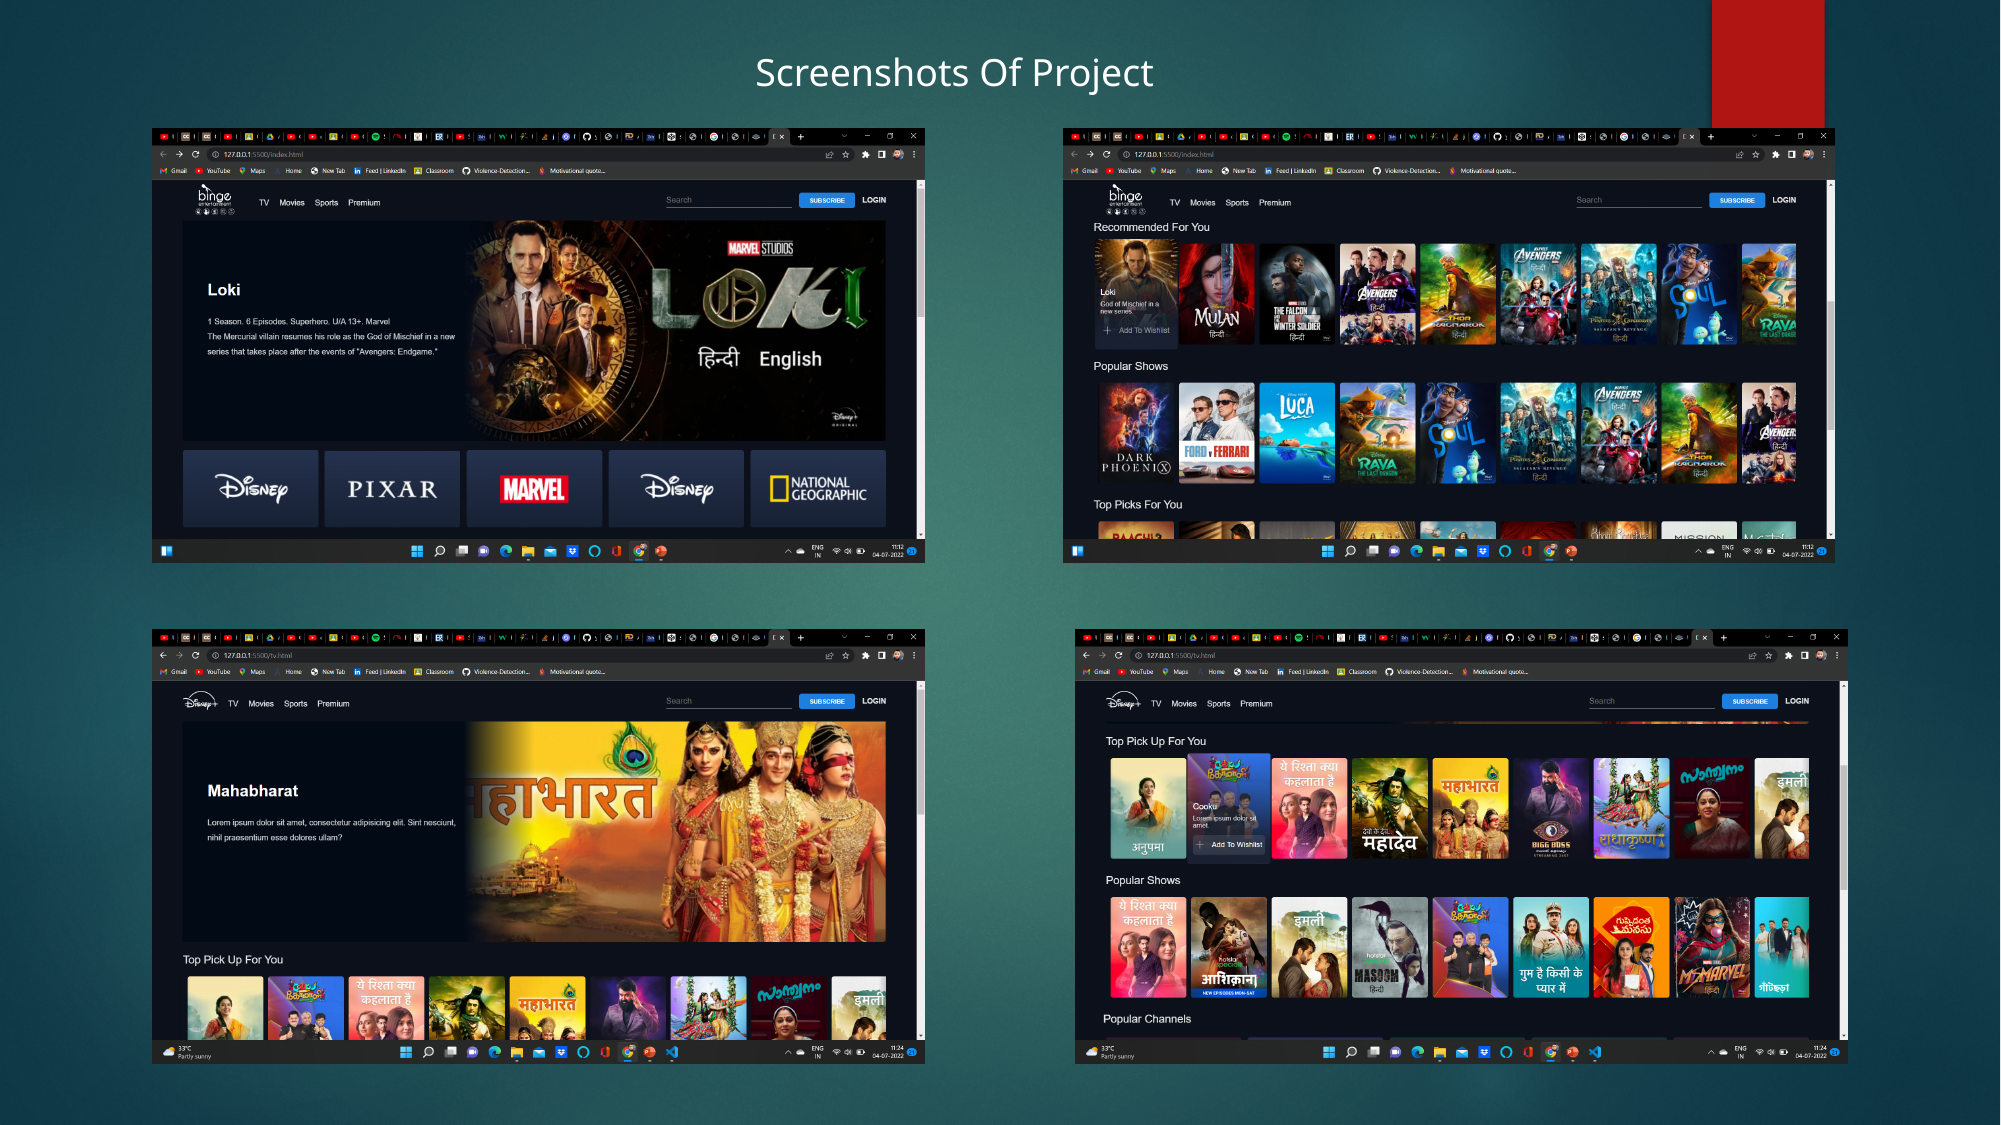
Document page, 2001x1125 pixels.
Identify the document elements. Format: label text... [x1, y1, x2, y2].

picture [1075, 629, 1848, 1125]
picture [1062, 0, 1835, 563]
text_box Screenshots Of Project [552, 42, 1358, 102]
picture [0, 128, 925, 1125]
